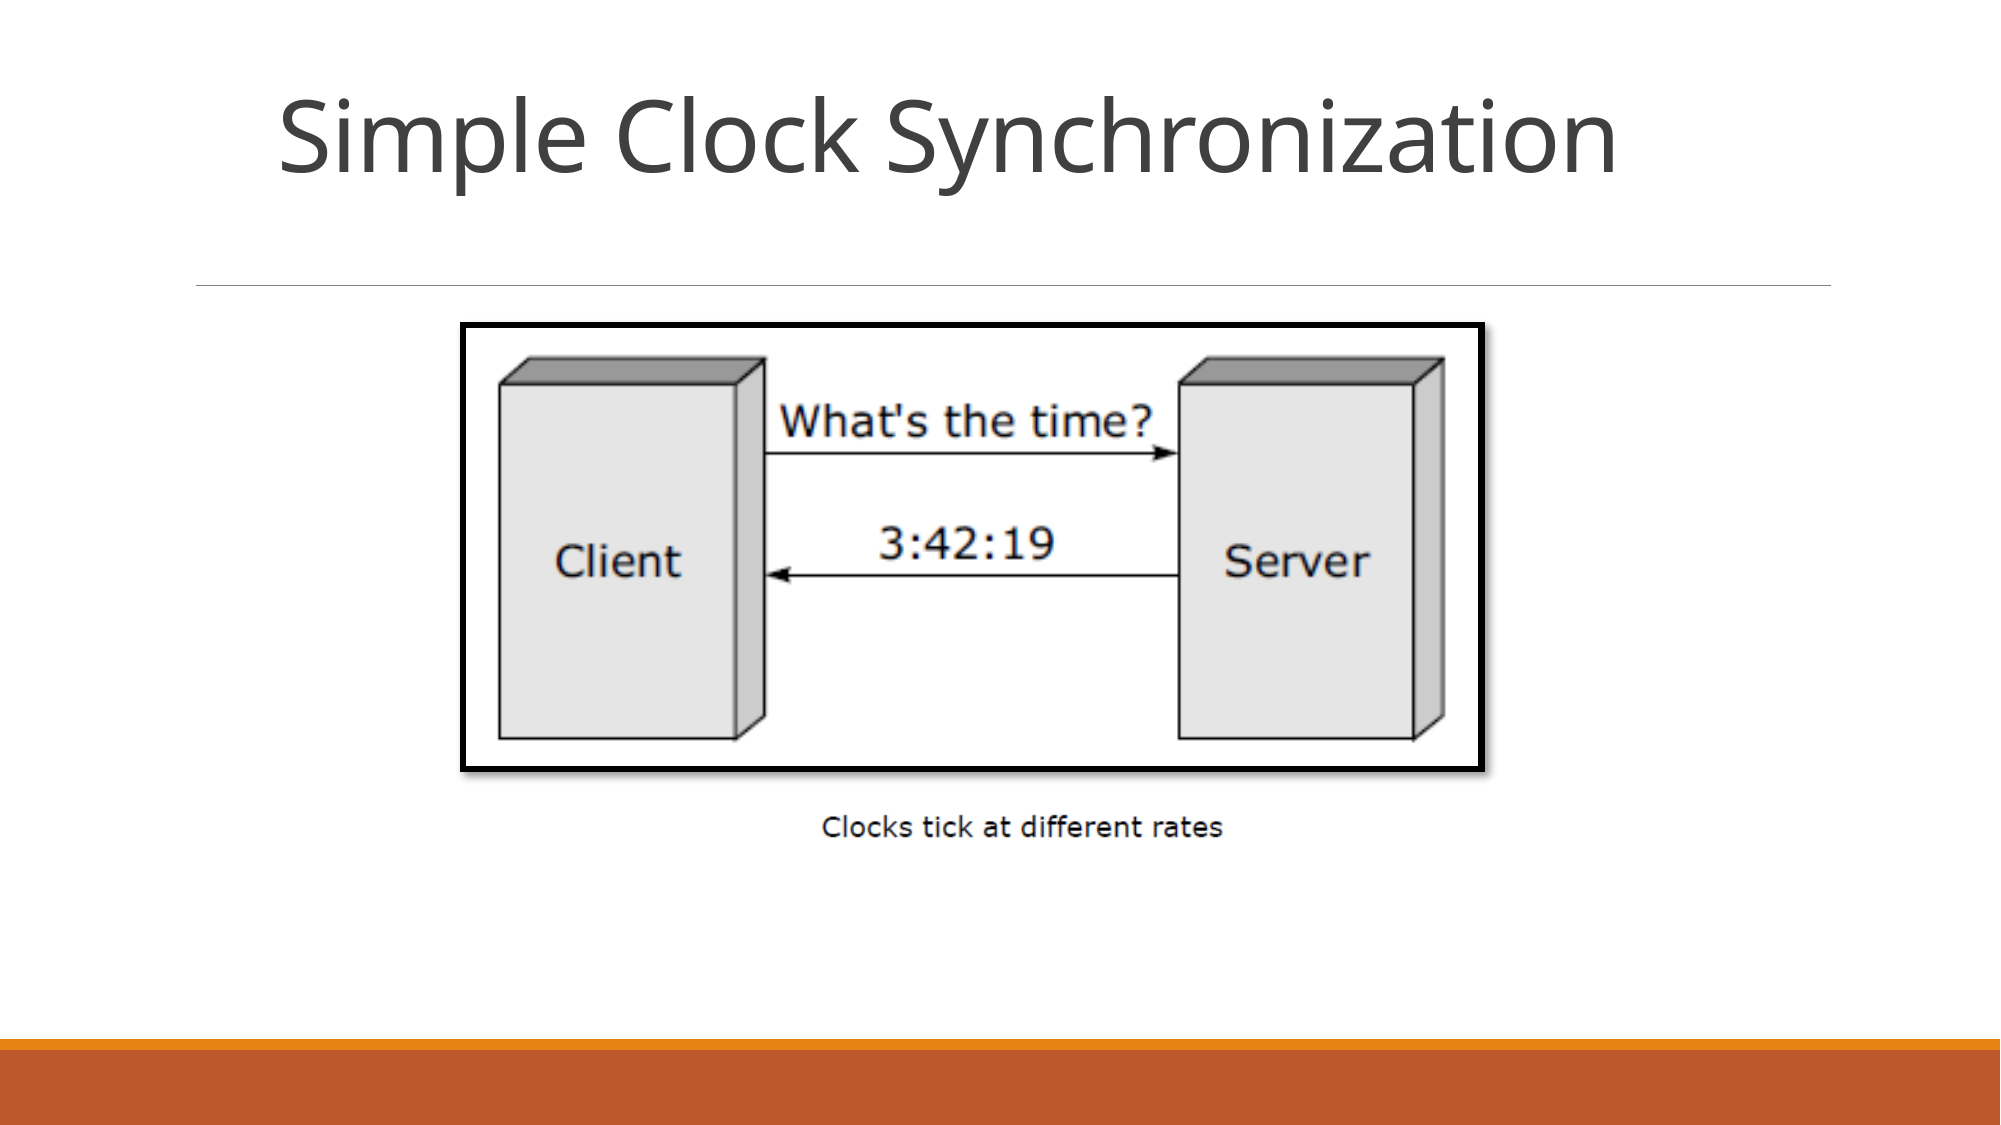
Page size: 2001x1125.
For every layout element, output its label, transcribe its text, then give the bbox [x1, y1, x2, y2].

title Simple Clock Synchronization [262, 75, 1738, 200]
picture [465, 327, 1479, 767]
picture [818, 797, 1237, 862]
